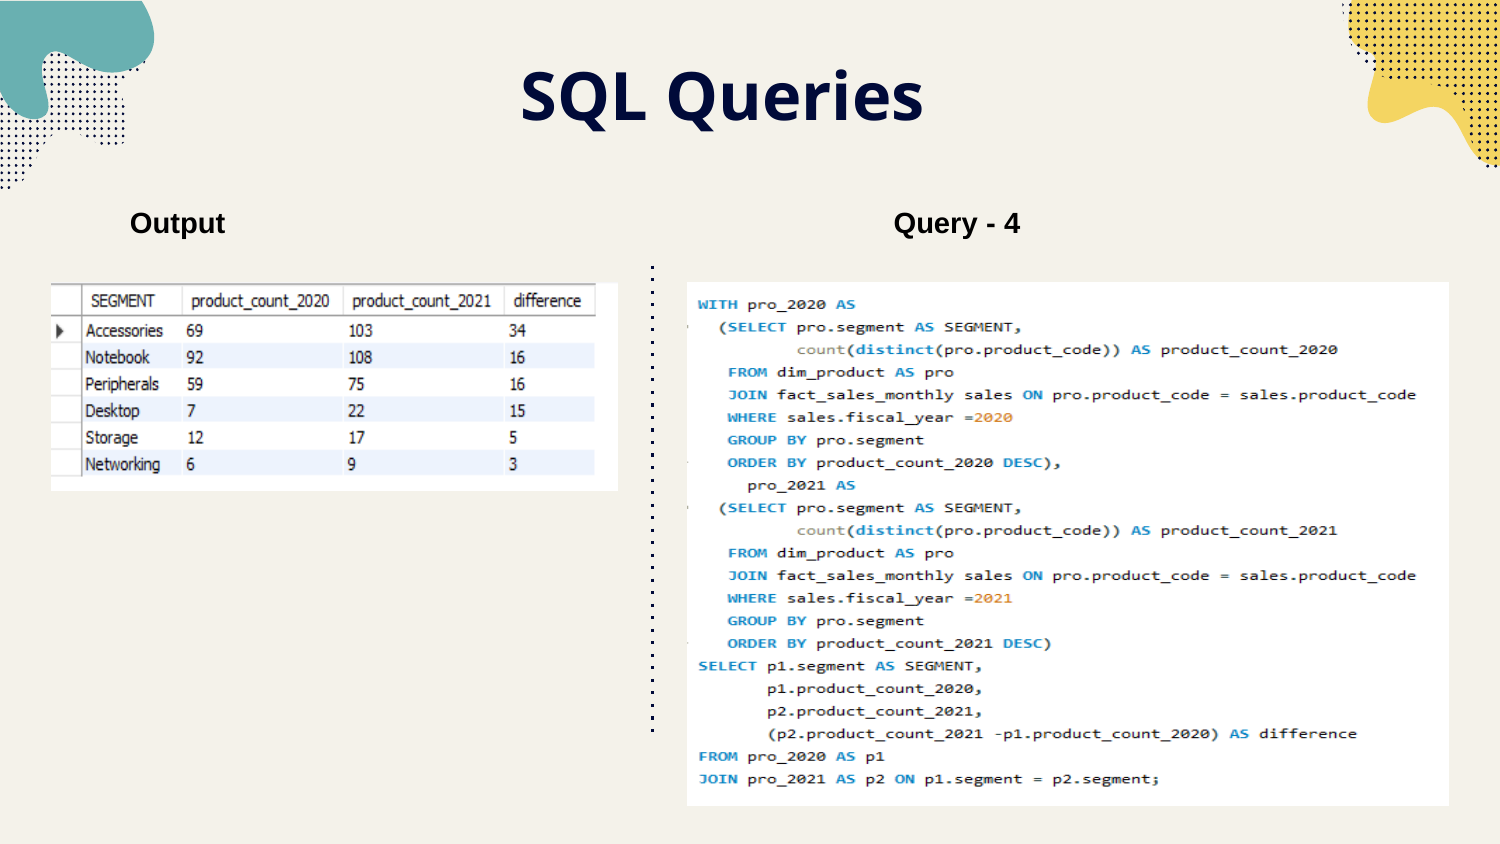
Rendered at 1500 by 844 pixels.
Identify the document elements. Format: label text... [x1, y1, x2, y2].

text_box Output [114, 189, 321, 247]
title SQL Queries [89, 38, 1356, 140]
text_box Query - 4 [878, 189, 1085, 247]
picture [687, 282, 1450, 806]
picture [50, 282, 619, 491]
